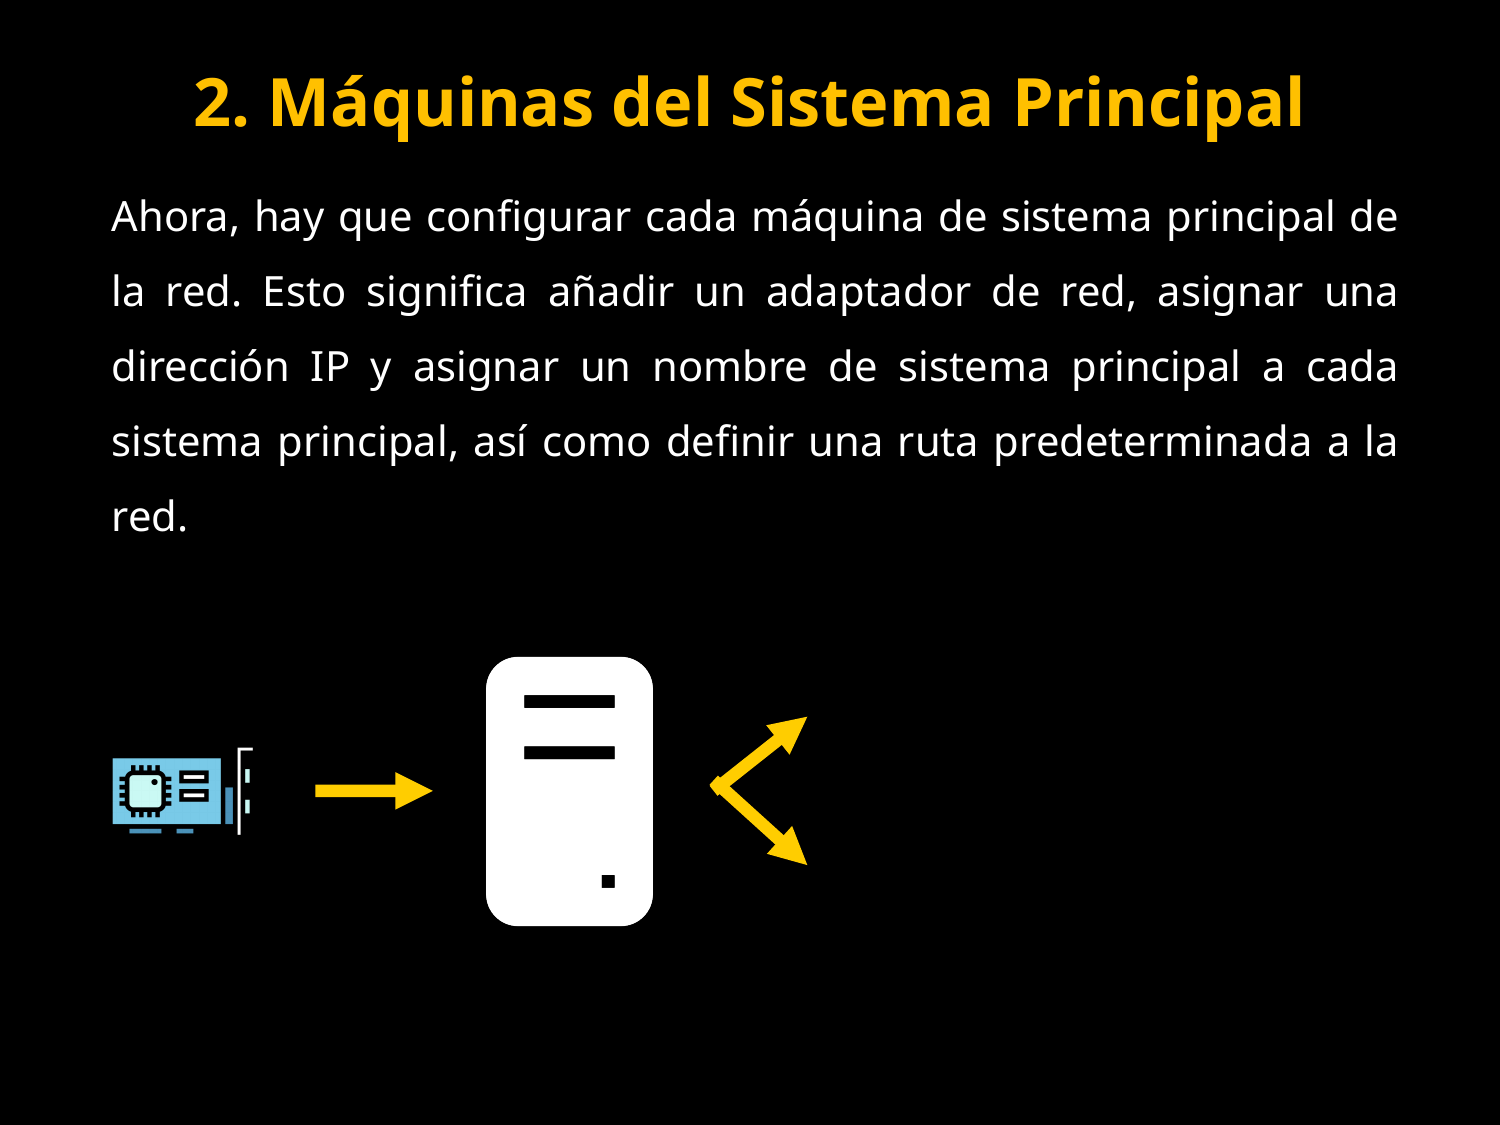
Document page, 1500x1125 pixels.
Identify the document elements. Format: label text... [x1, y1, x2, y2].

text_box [713, 780, 808, 866]
picture [432, 647, 714, 934]
picture [108, 716, 257, 866]
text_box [713, 716, 808, 780]
text_box Ahora, hay que configurar cada máquina de sistema principal de la red. Esto significa añadir un adaptador de red, asignar una dirección IP y asignar un nombre de sistema principal a cada sistema principal, así como definir una ruta predeterminada a la red. [111, 164, 1400, 480]
text_box 2. Máquinas del Sistema Principal [0, 62, 1500, 147]
